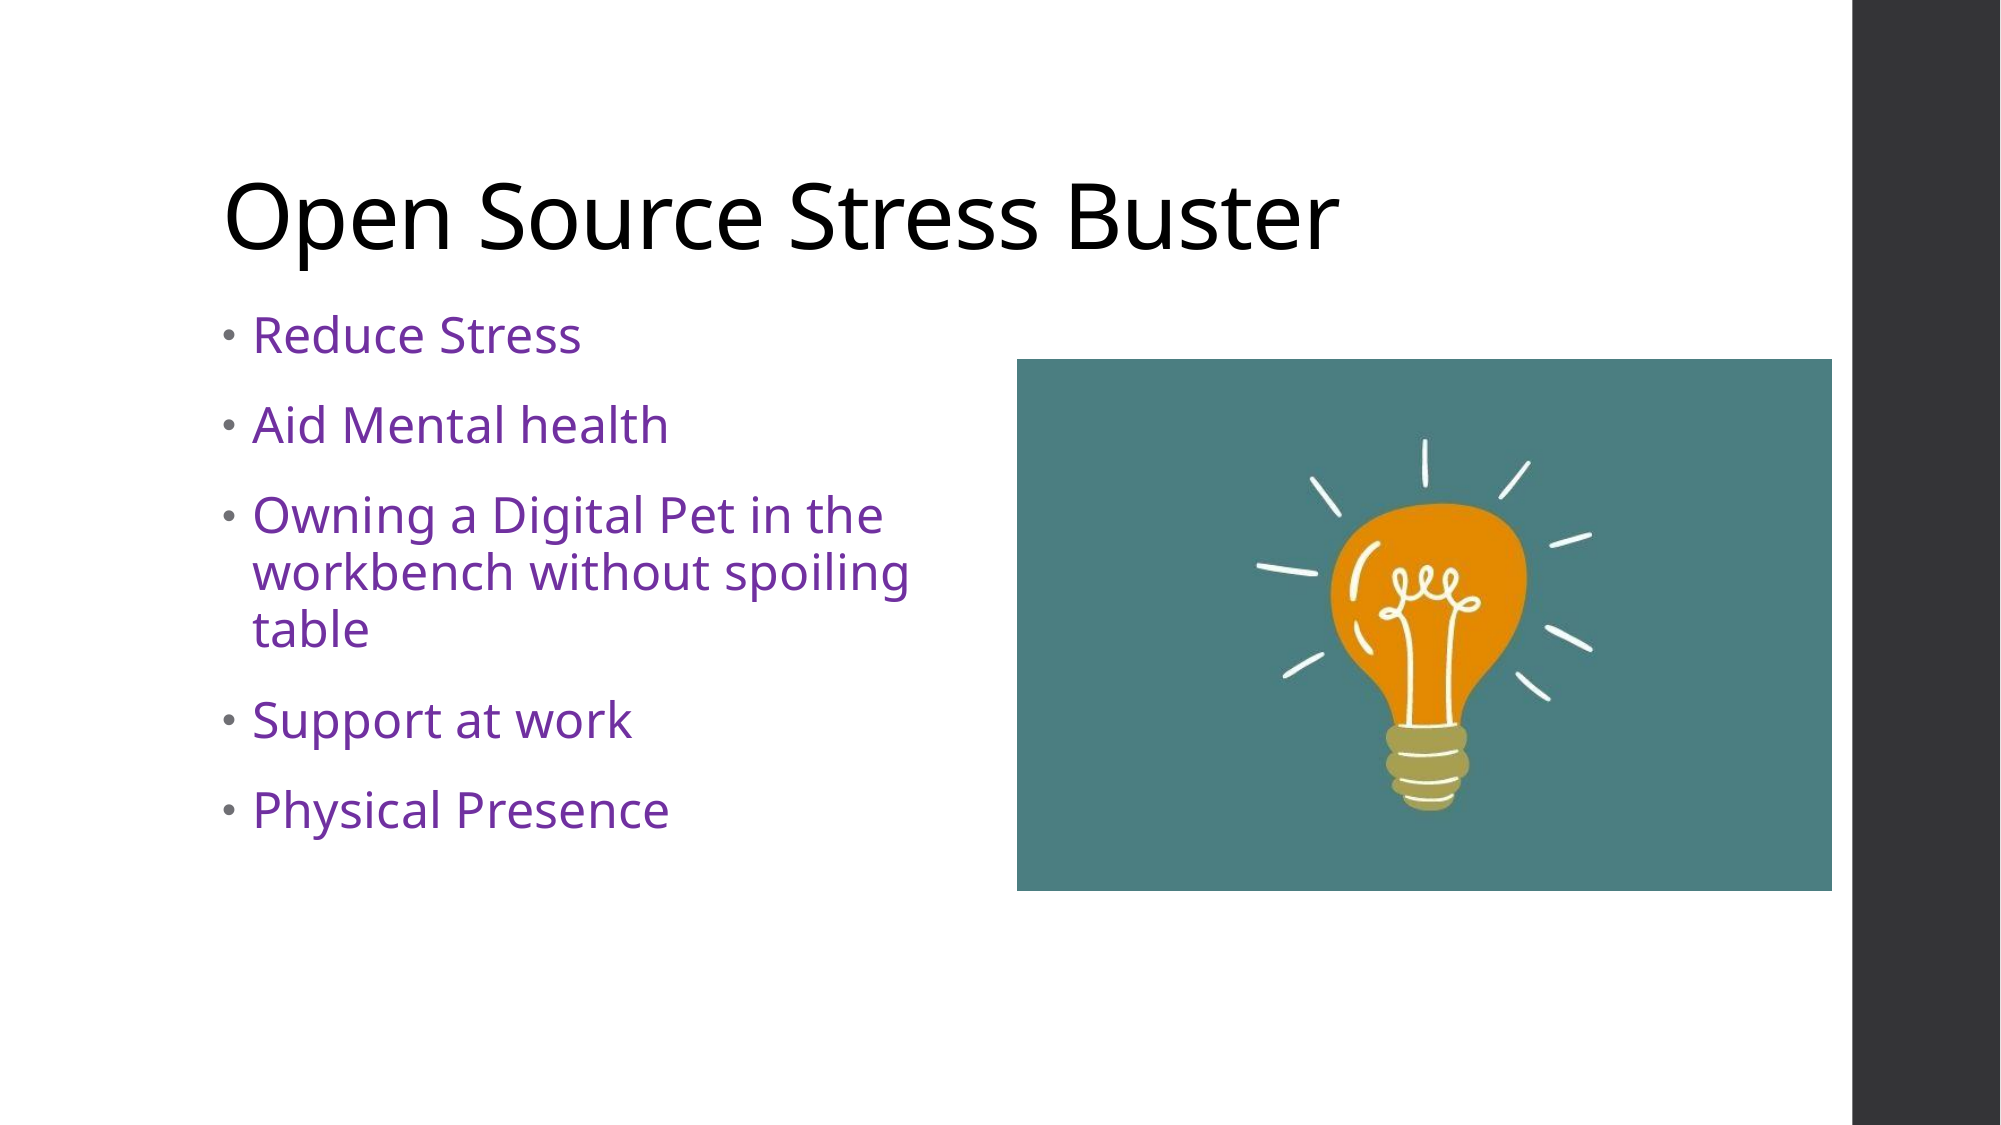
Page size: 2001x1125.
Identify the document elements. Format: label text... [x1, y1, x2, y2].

picture [1017, 358, 1832, 891]
list Reduce Stress Aid Mental health Owning a Digital Pet in the workbench without spoiling table Support at work Physical Presence [206, 299, 1000, 1014]
title Open Source Stress Buster [206, 60, 1797, 278]
